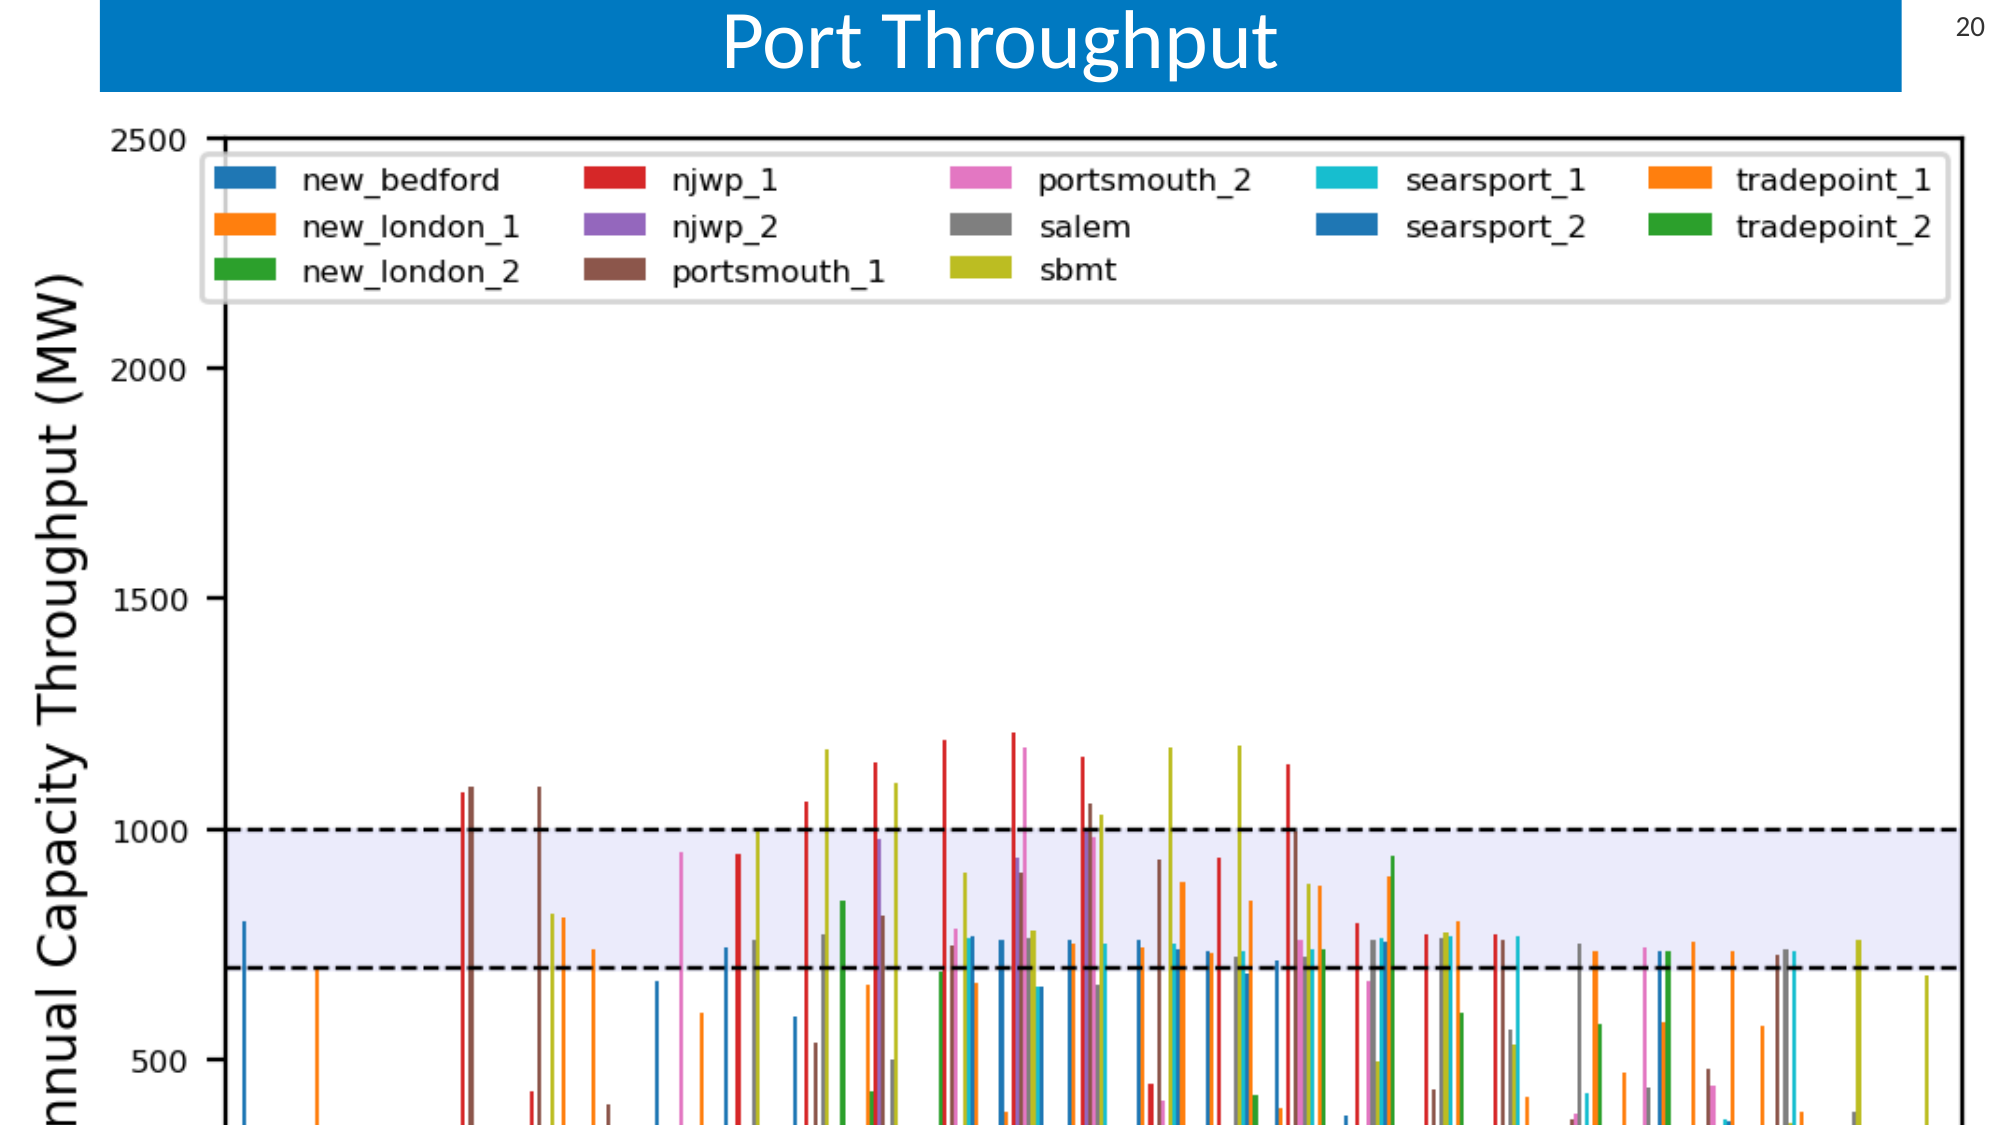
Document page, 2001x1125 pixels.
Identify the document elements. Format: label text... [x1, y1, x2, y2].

picture [0, 92, 2000, 1125]
title Port Throughput [99, 0, 1902, 91]
